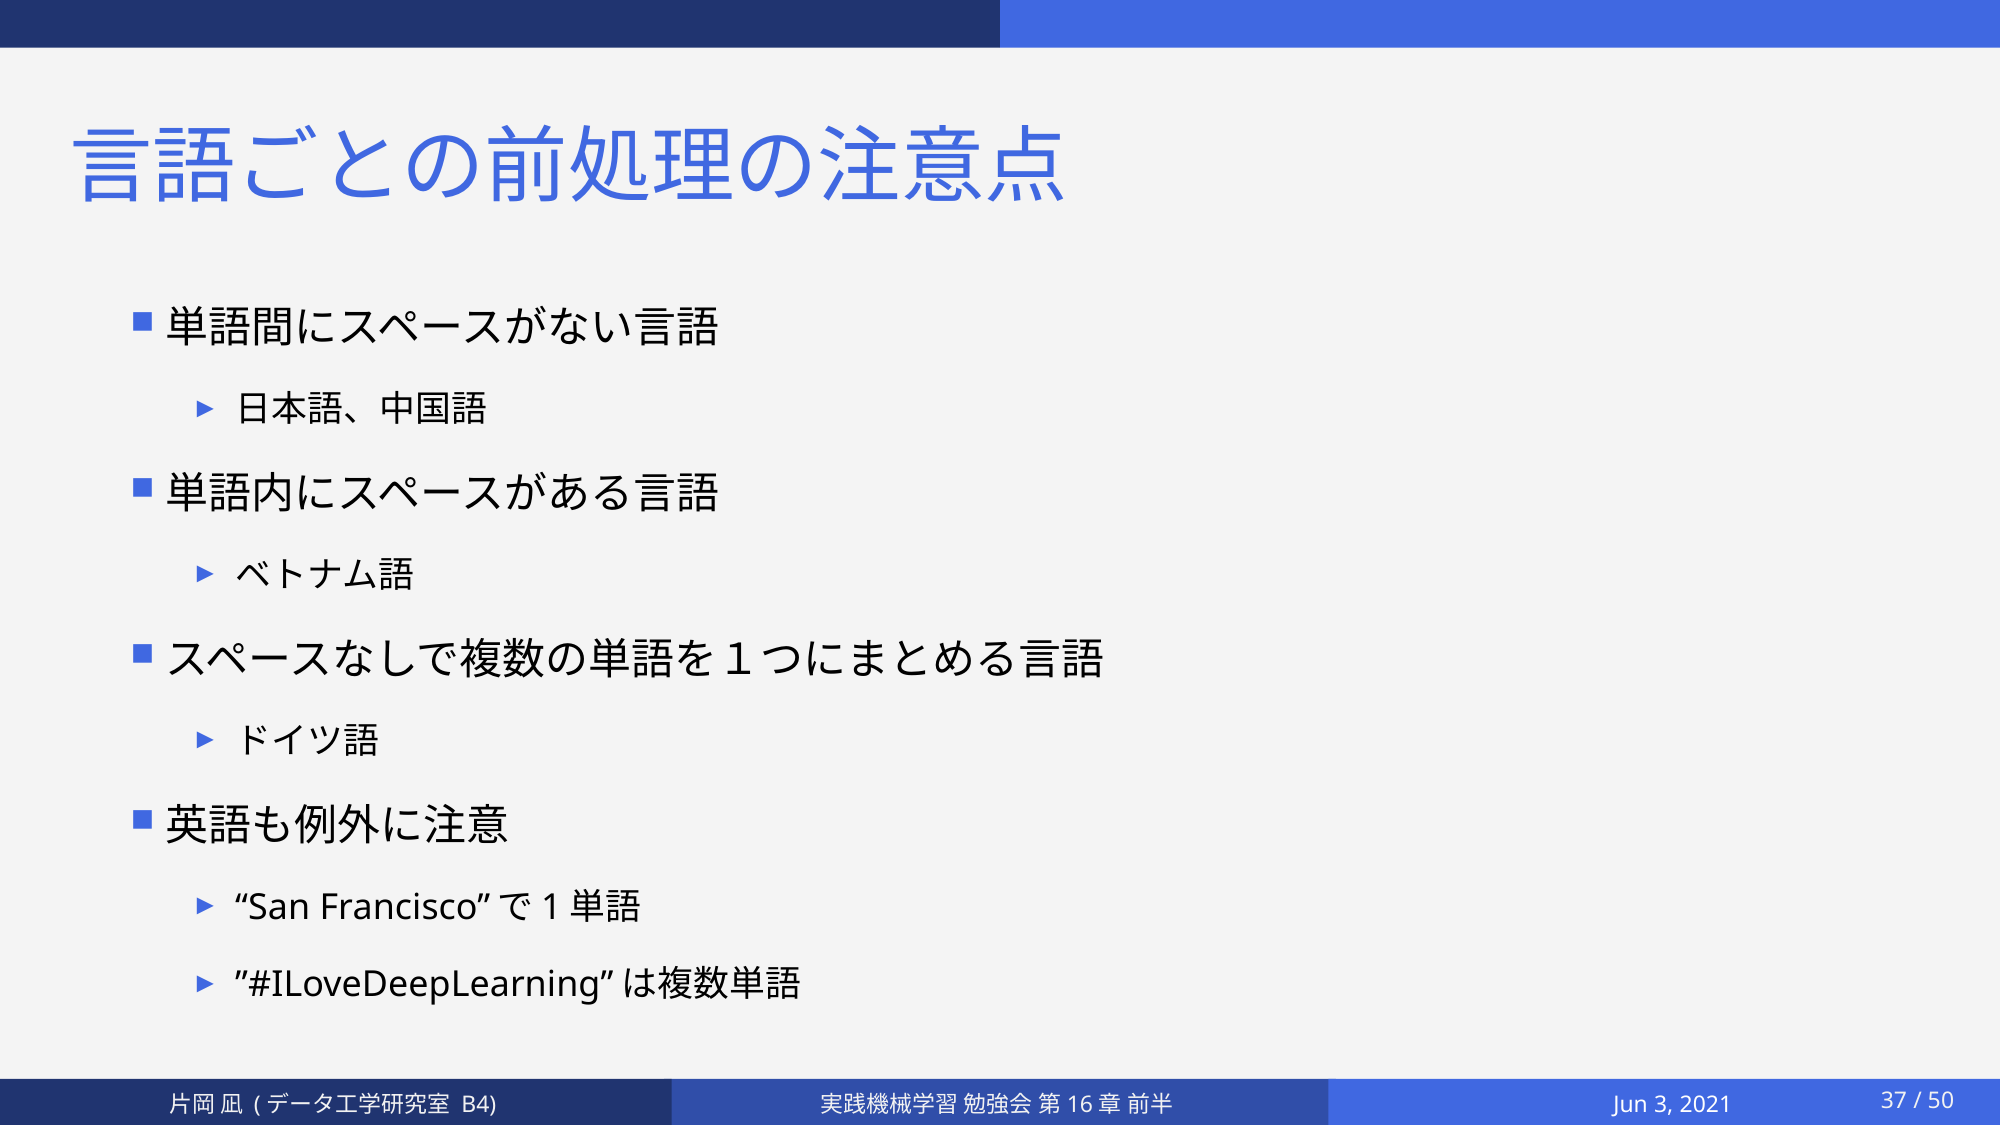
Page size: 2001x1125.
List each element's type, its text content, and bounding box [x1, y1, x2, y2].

list 単語間にスペースがない言語 日本語、中国語 単語内にスペースがある言語 ベトナム語 スペースなしで複数の単語を１つにまとめる言語 ドイツ語 英語も例外に注意 “San Francisco”で1単語 ”#ILoveDeepLearning”は複数単語 [115, 277, 1893, 1013]
title 言語ごとの前処理の注意点 [54, 59, 1893, 277]
